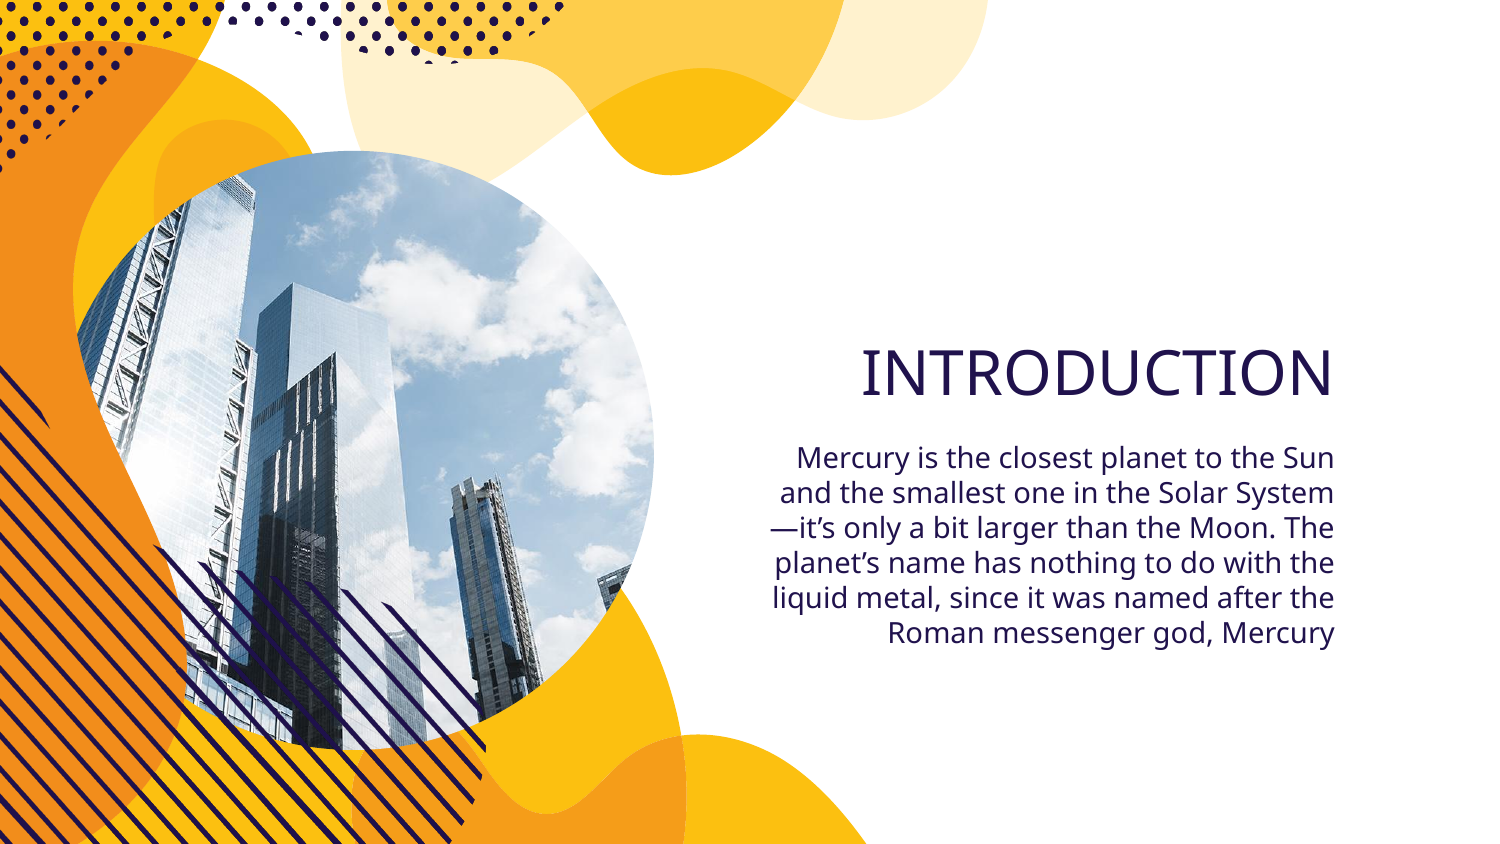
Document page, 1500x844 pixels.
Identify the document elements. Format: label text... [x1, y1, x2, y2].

picture [576, 150, 655, 751]
subtitle Mercury is the closest planet to the Sun and the smallest one in the Solar System—it’s only a bit larger than the Moon. The planet’s name has nothing to do with the liquid metal, since it was named after the Roman messenger god, Mercury [750, 424, 1351, 731]
title INTRODUCTION [750, 278, 1351, 424]
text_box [0, 0, 576, 844]
